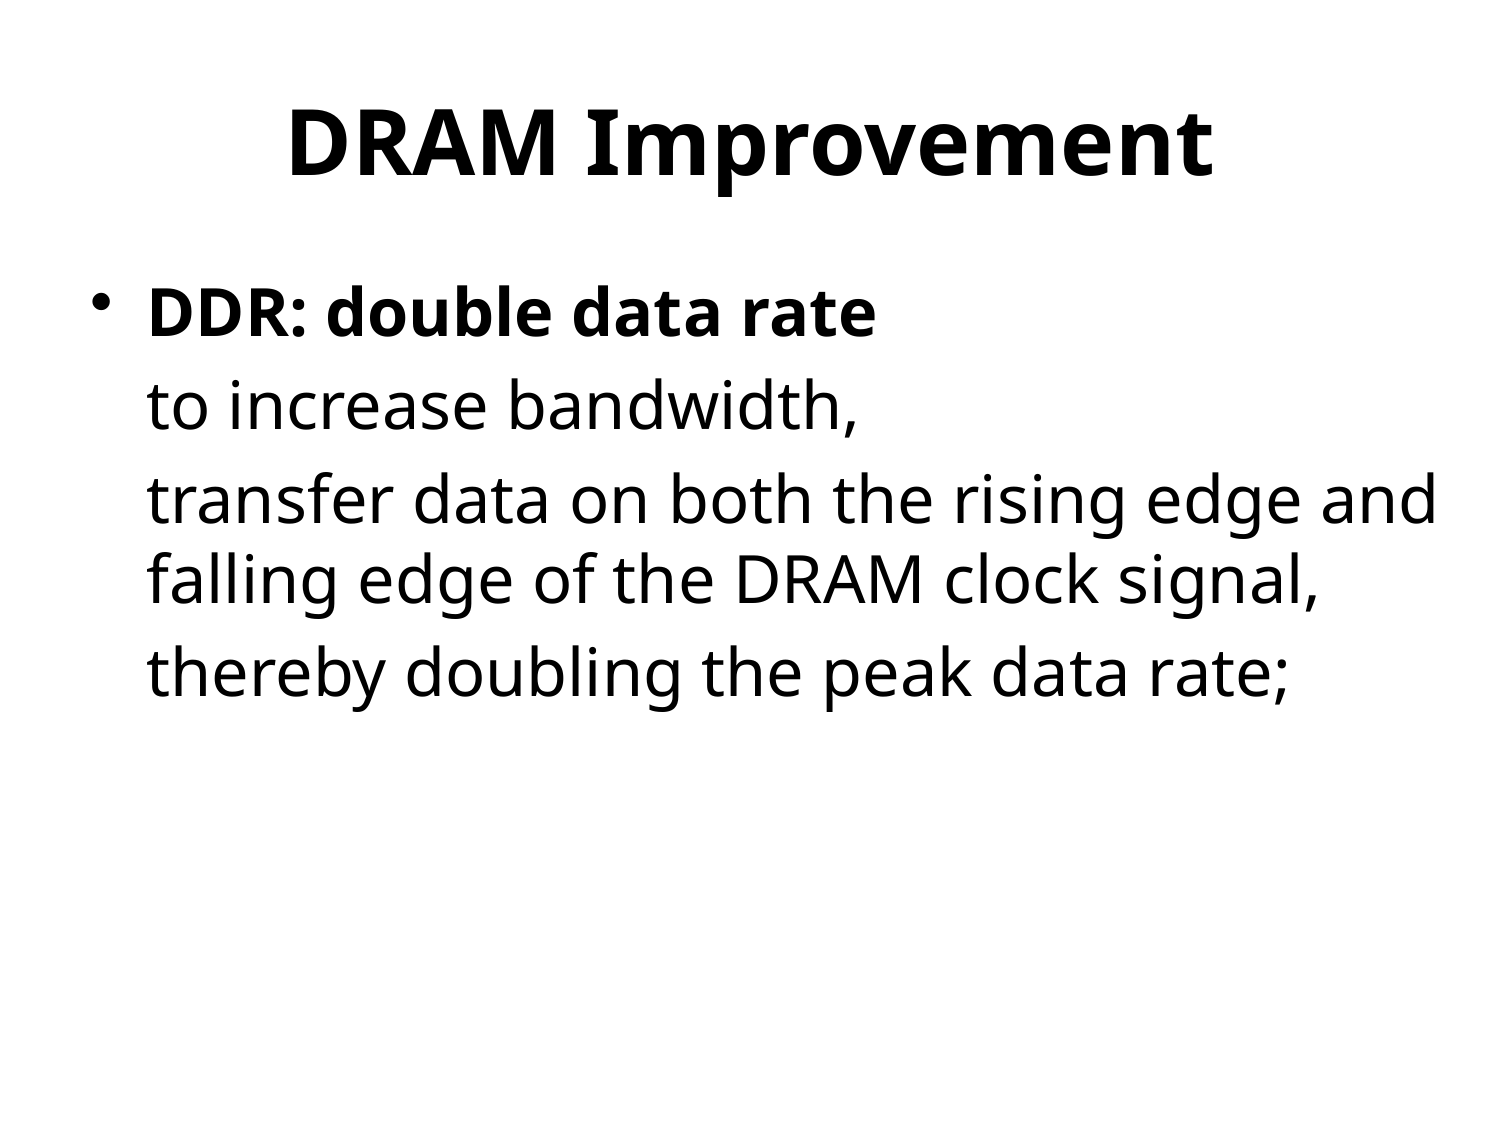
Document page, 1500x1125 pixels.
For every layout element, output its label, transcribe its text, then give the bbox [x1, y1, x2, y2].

title DRAM Improvement [0, 45, 1500, 233]
list DDR: double data rate to increase bandwidth, transfer data on both the rising edge and falling edge of the DRAM clock signal, thereby doubling the peak data rate; [75, 262, 1500, 1125]
